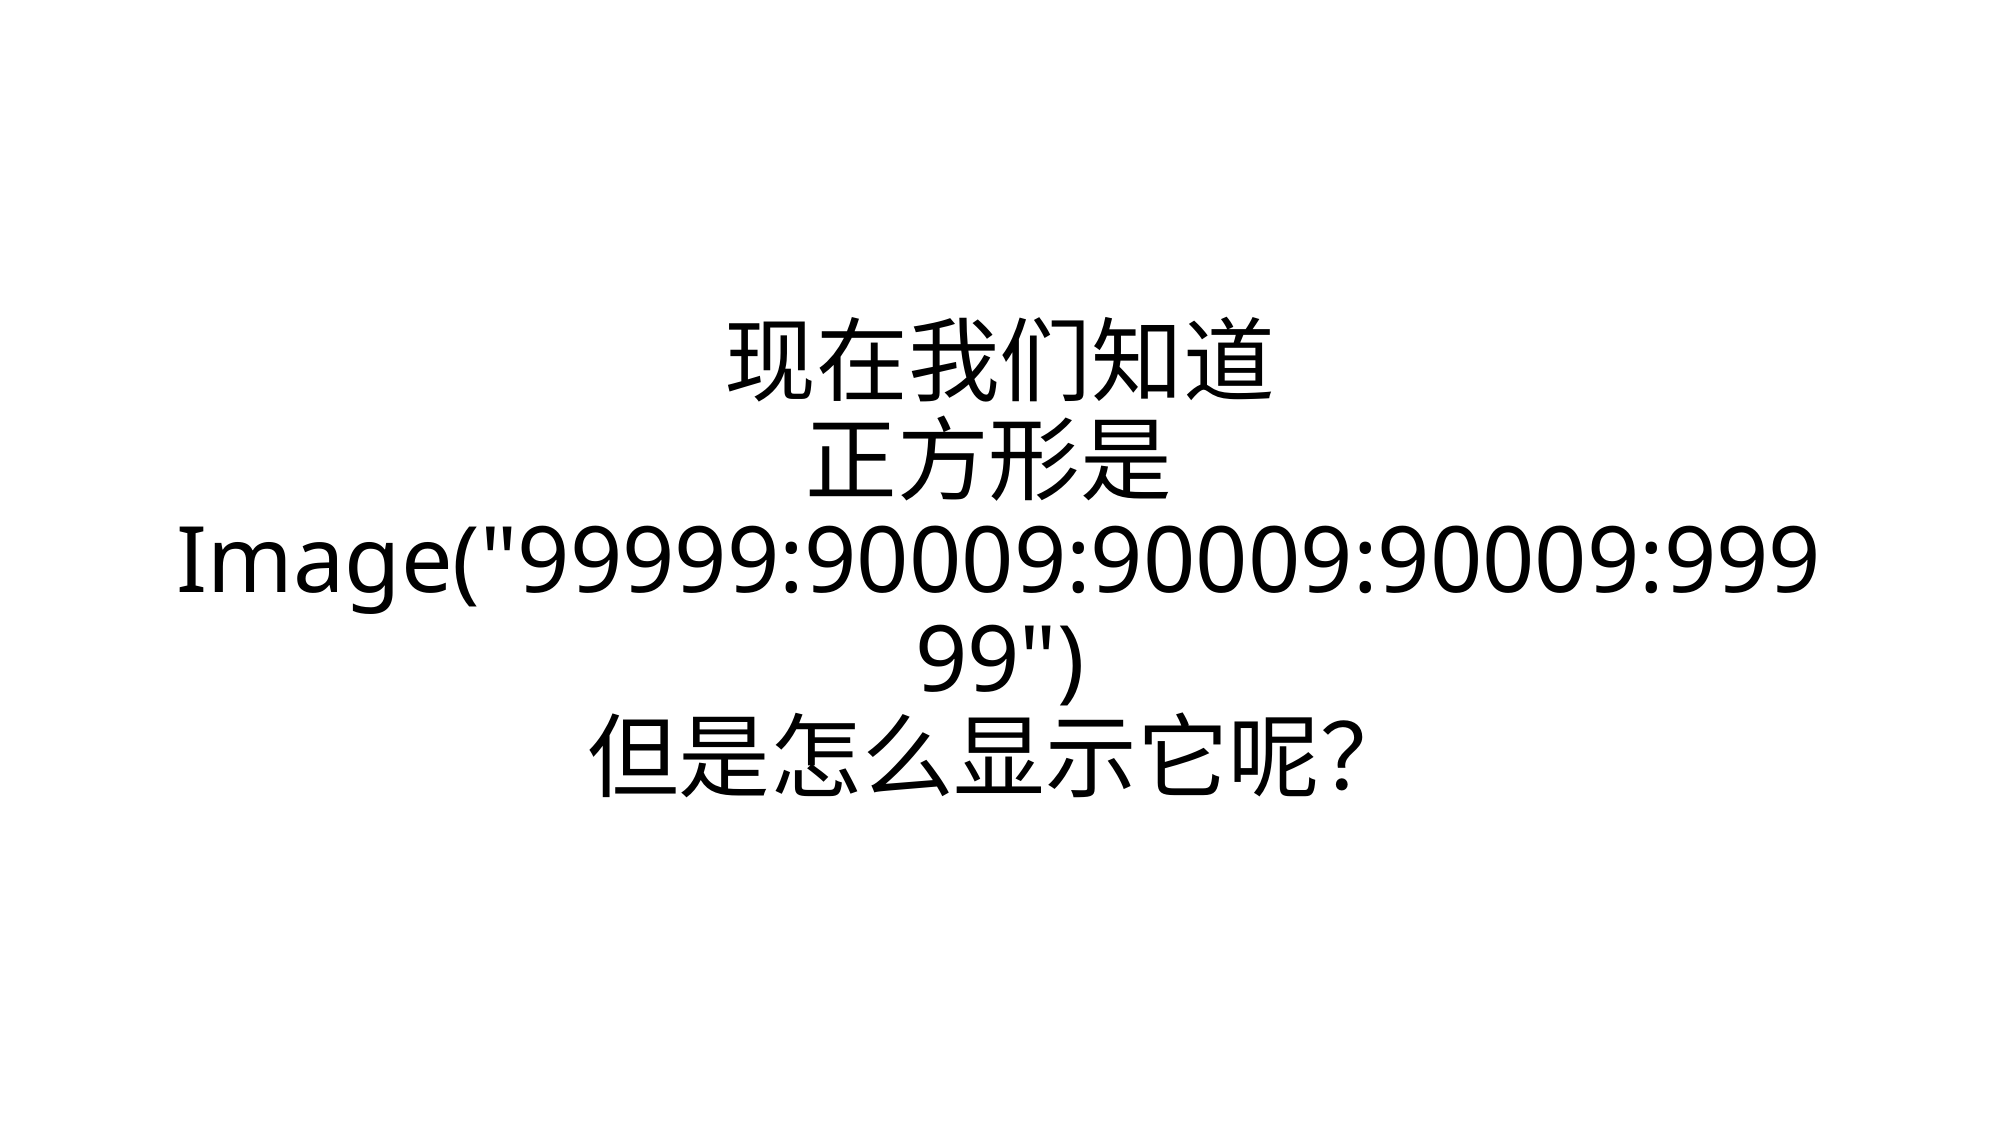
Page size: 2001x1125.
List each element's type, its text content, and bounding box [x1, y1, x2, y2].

title 现在我们知道 正方形是Image("99999:90009:90009:90009:99999") 但是怎么显示它呢？ [137, 248, 1863, 877]
